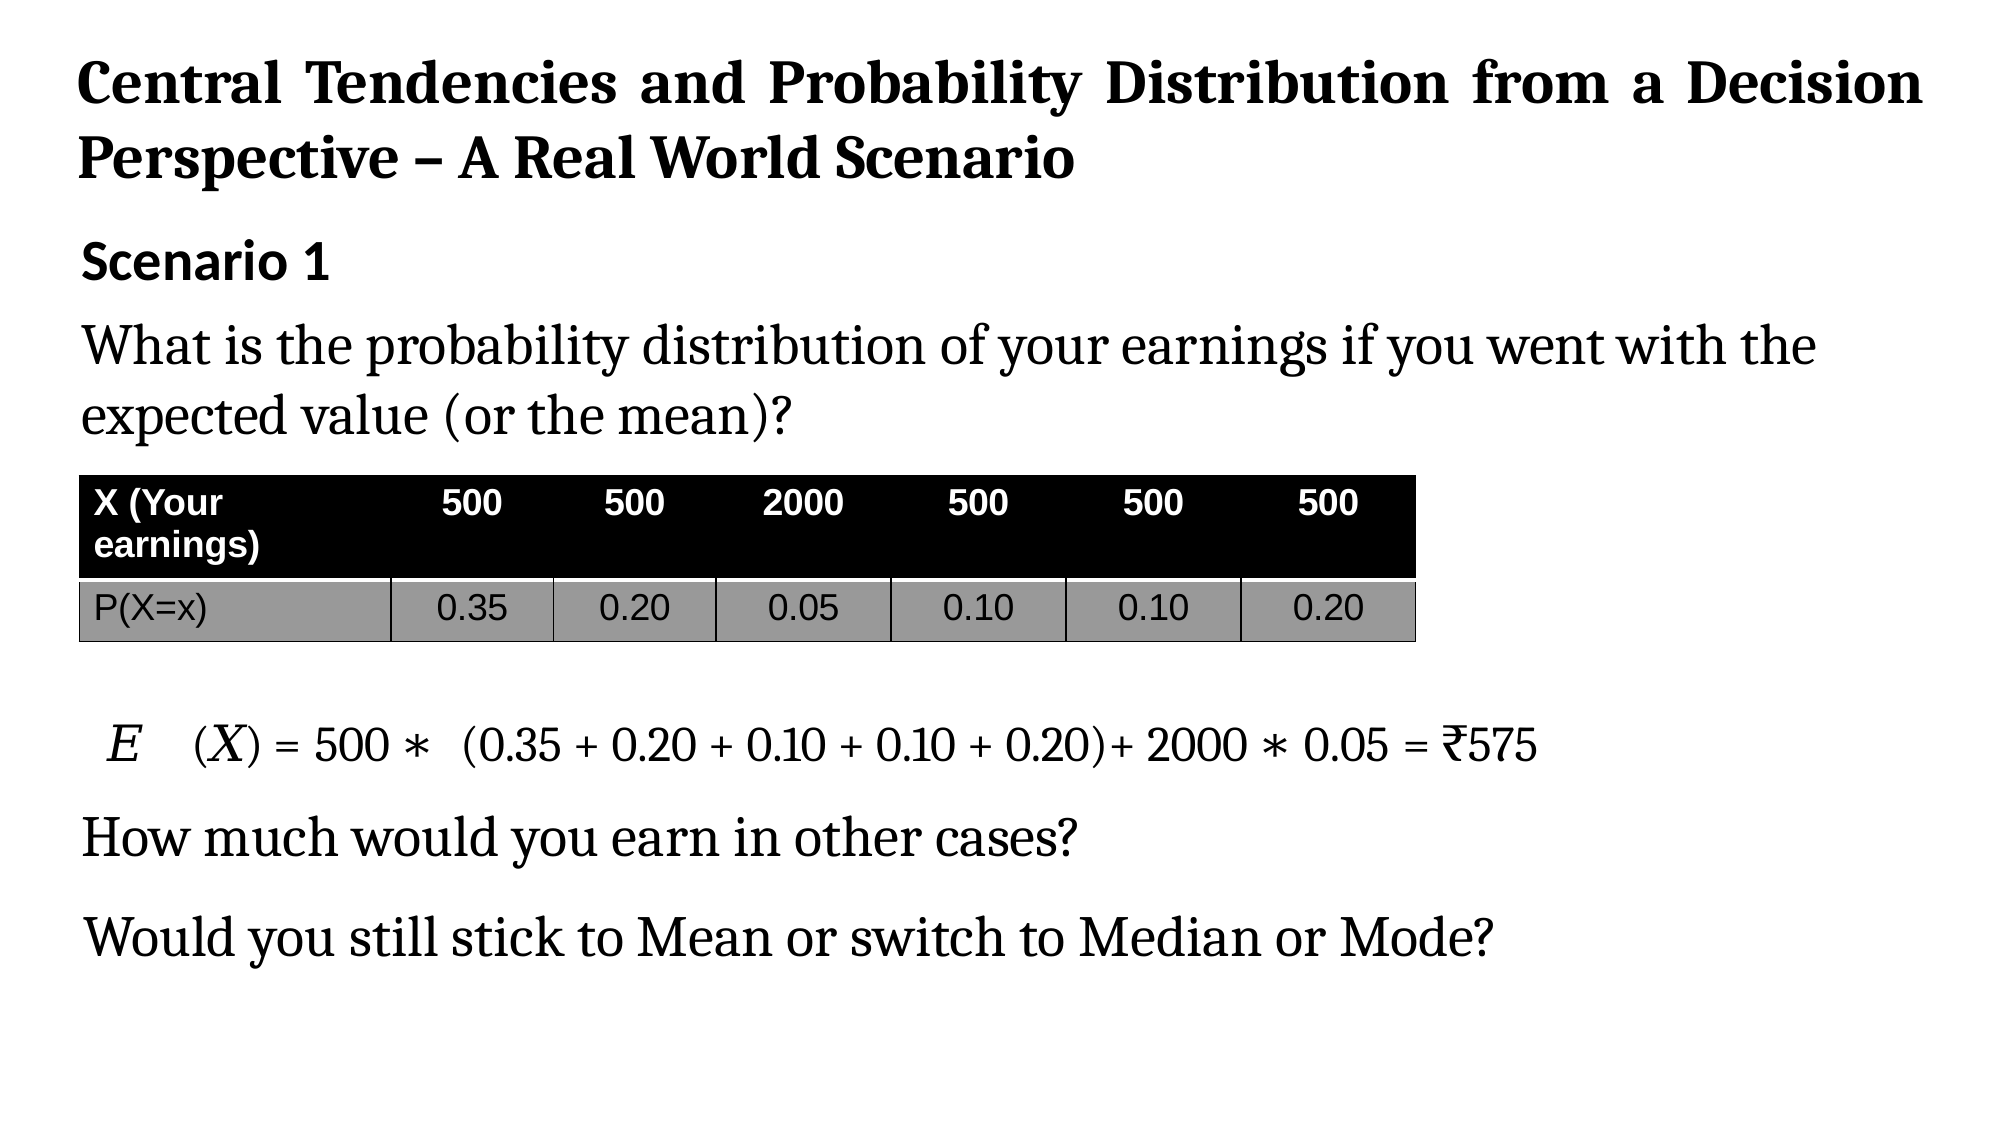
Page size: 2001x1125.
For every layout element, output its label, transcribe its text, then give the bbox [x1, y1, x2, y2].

table_cell P(X=x) [80, 582, 390, 641]
table_cell 0.10 [892, 582, 1065, 641]
table_header 500 [391, 476, 554, 578]
table_header 500 [554, 476, 716, 578]
table_cell 0.05 [717, 582, 890, 641]
table_cell 0.20 [1242, 582, 1415, 641]
table_header 2000 [716, 476, 891, 578]
table_cell 0.10 [1067, 582, 1240, 641]
text_box Scenario 1 What is the probability distribution of your earnings if you went with the expected value (or the mean)? [78, 220, 1878, 446]
table_header 500 [1066, 476, 1241, 578]
text_box 𝐸 (𝑋) = 500 ∗ (0.35 + 0.20 + 0.10 + 0.10 + 0.20)+ 2000 ∗ 0.05 = ₹575 How much would you earn in other cases? Would you still stick to Mean or switch to Median or Mode? [78, 686, 1878, 968]
table_cell 0.20 [554, 582, 715, 641]
table_header X (Your earnings) [80, 476, 391, 578]
text_box Central Tendencies and Probability Distribution from a Decision Perspective – A Real World Scenario [60, 57, 1940, 175]
table_cell 0.35 [392, 582, 553, 641]
table_header 500 [1241, 476, 1415, 578]
table_header 500 [891, 476, 1066, 578]
